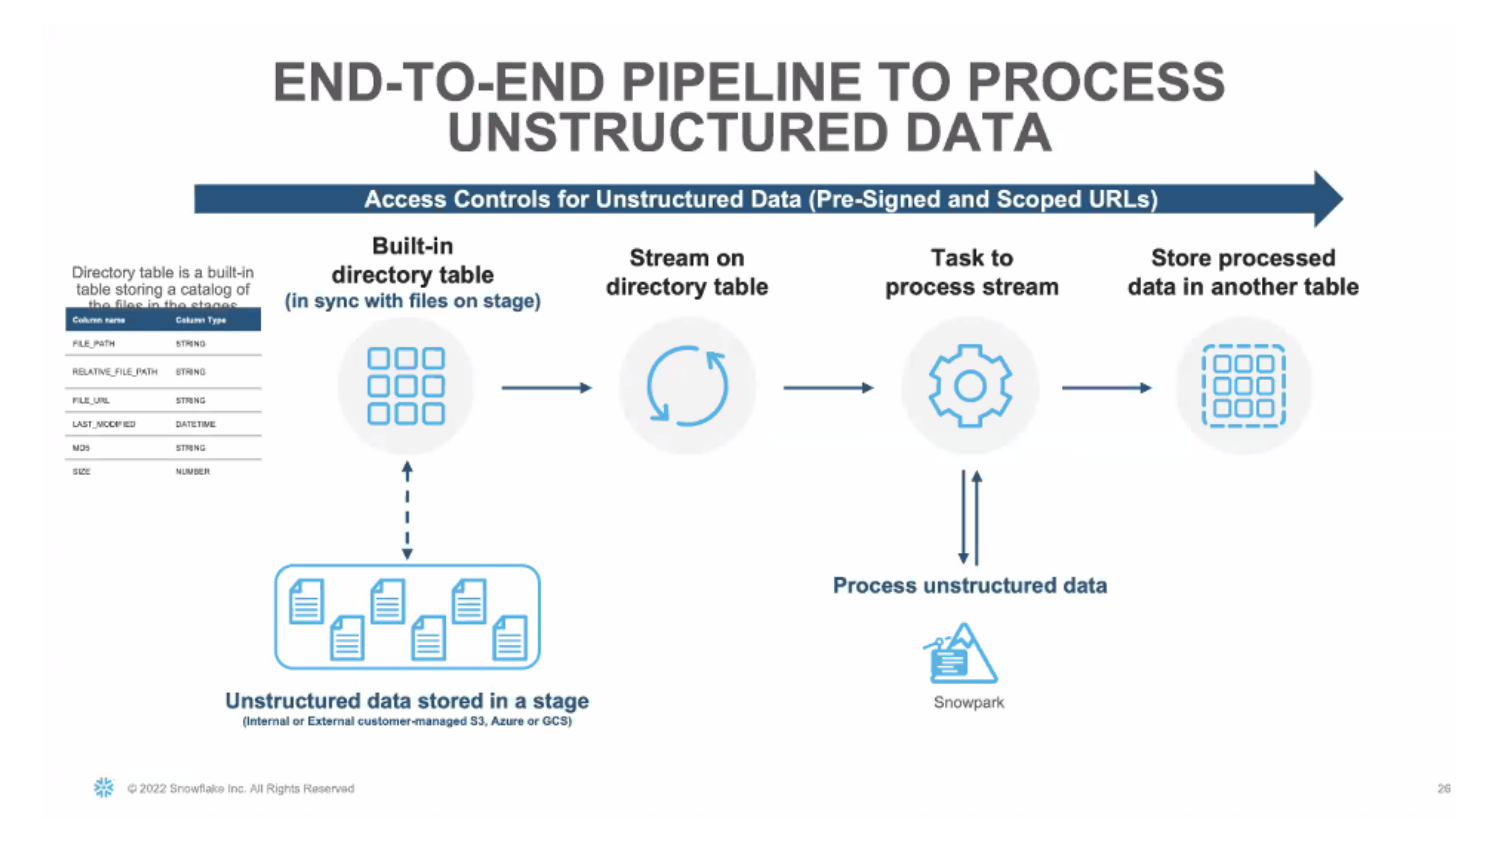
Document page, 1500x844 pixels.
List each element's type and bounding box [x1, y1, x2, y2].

picture [41, 24, 1459, 819]
